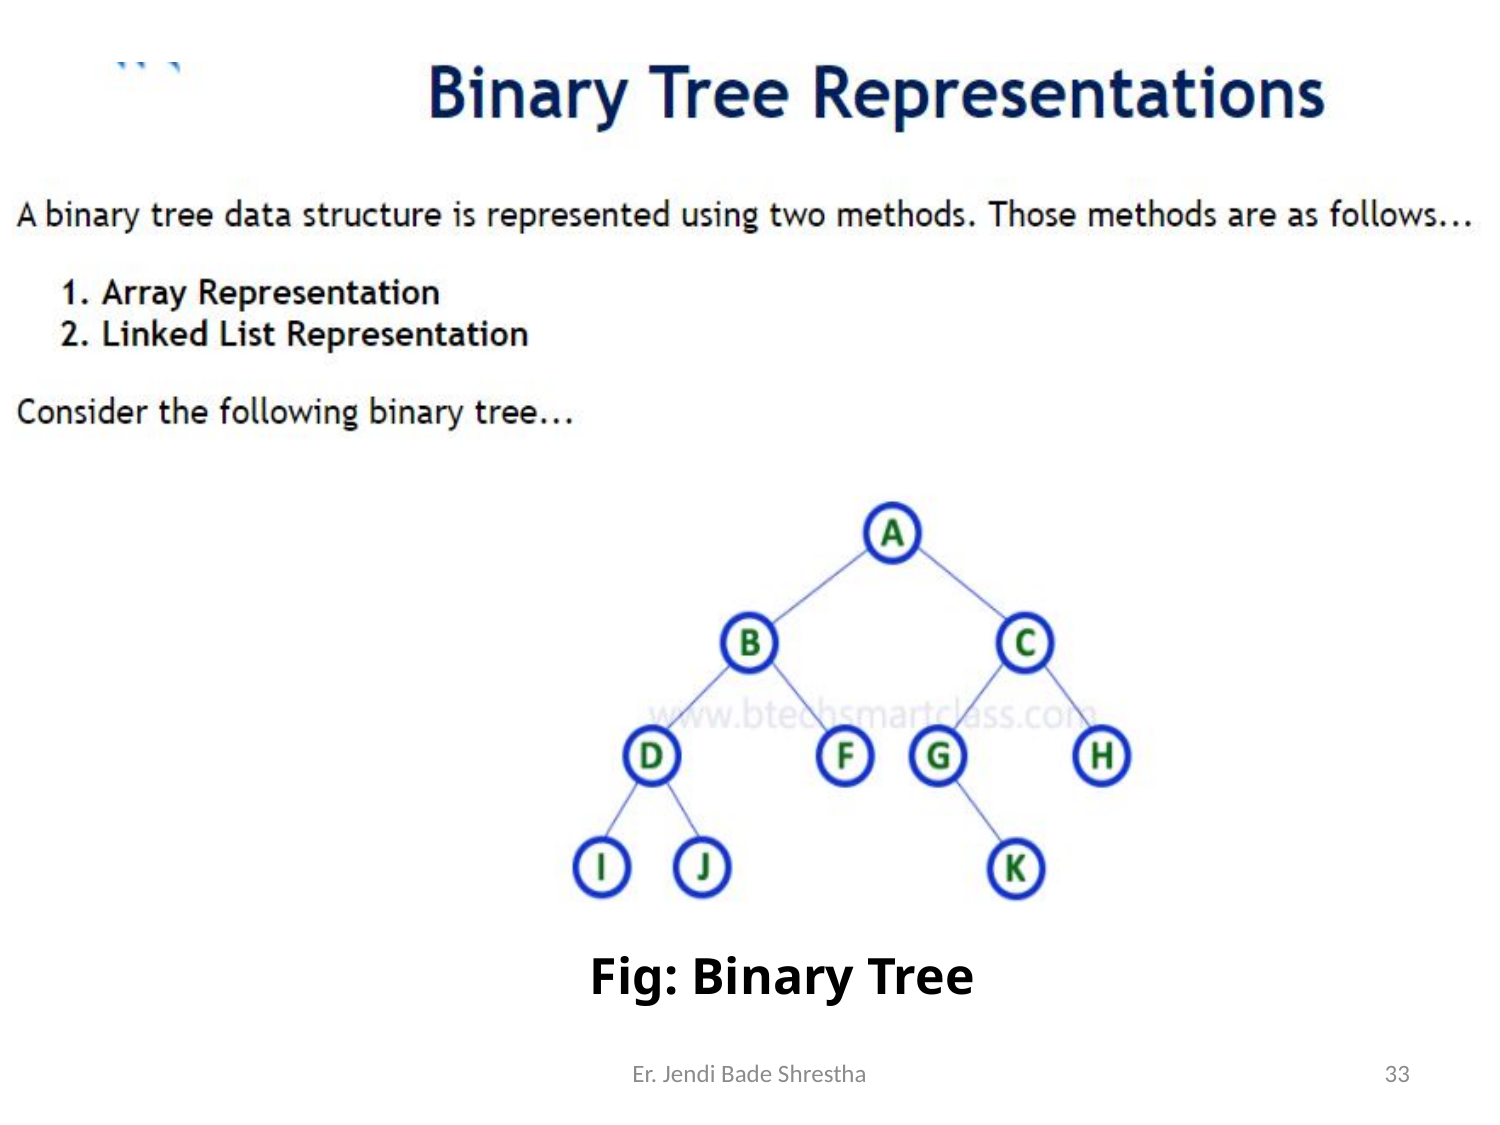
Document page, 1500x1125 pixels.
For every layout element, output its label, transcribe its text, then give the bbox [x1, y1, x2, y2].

text_box Fig: Binary Tree [574, 936, 1250, 1012]
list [12, 62, 1481, 913]
slide_number 33 [1074, 1042, 1425, 1103]
footer Er. Jendi Bade Shrestha [512, 1042, 988, 1103]
